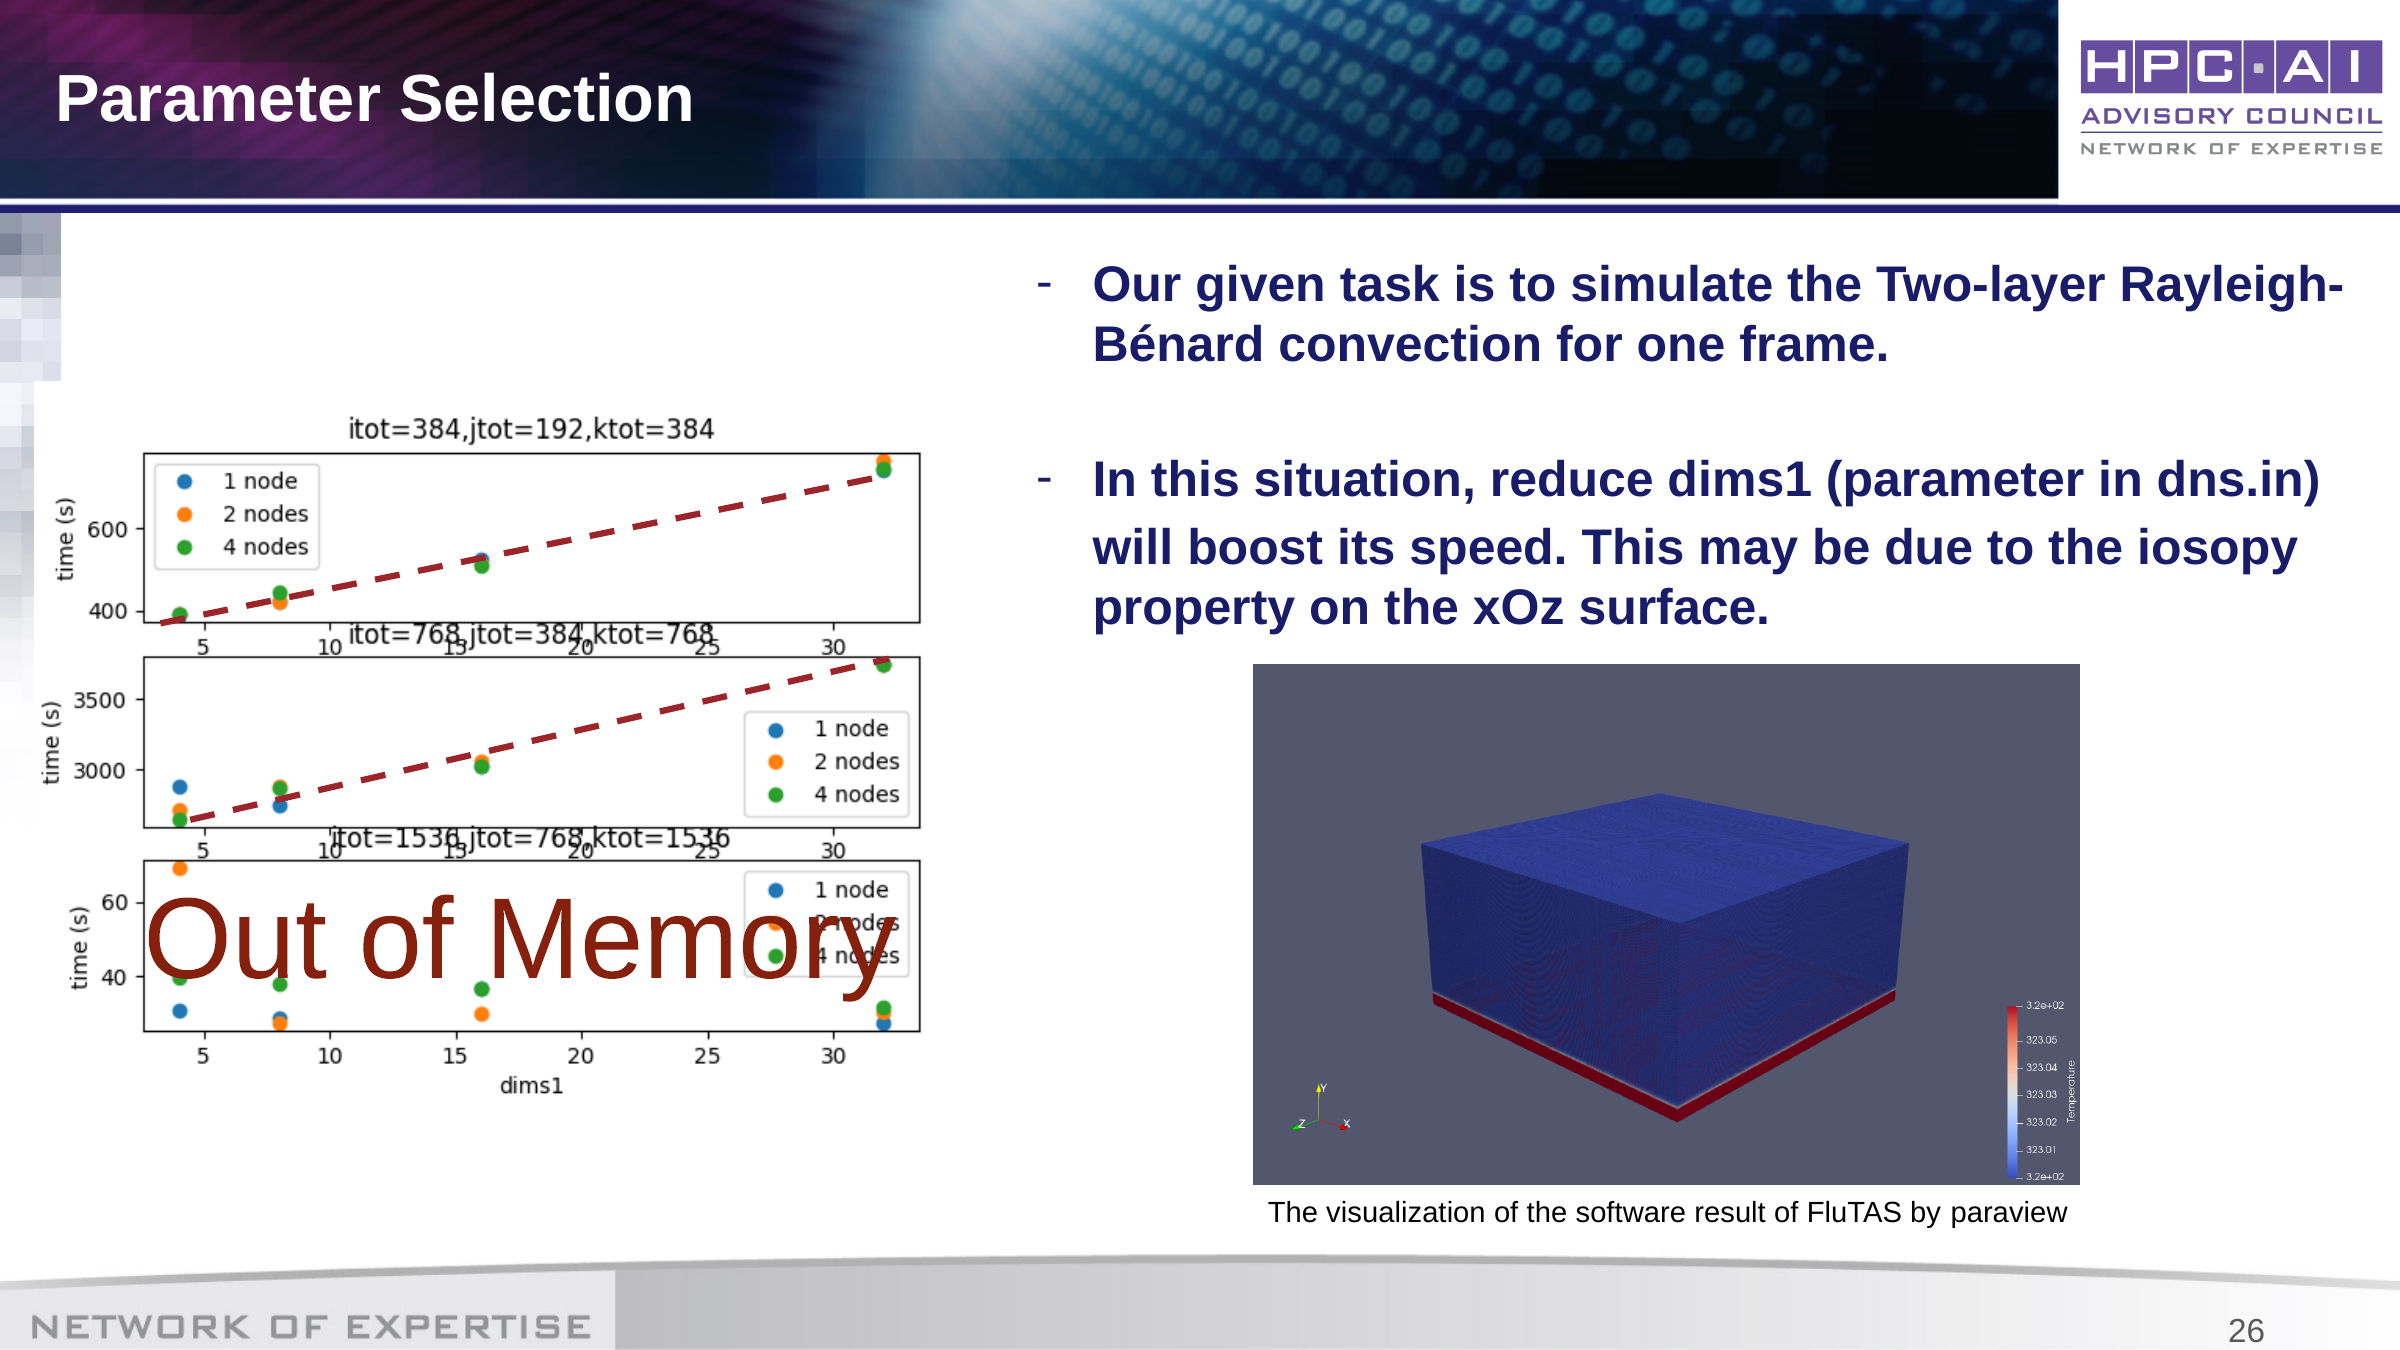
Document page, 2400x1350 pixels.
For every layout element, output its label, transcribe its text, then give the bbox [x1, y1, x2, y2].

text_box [160, 475, 885, 624]
picture [0, 0, 2400, 1103]
title Parameter Selection [40, 12, 2018, 178]
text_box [189, 658, 890, 821]
text_box The visualization of the software result of FluTAS by paraview [1252, 1178, 2103, 1244]
picture [1252, 664, 2080, 1185]
picture [0, 1229, 2400, 1350]
list Our given task is to simulate the Two-layer Rayleigh-Bénard convection for one frame. In this situation, reduce dims1 (parameter in dns.in) will boost its speed. This may be due to the iosopy property on the xOz surface. [1017, 251, 2364, 1233]
